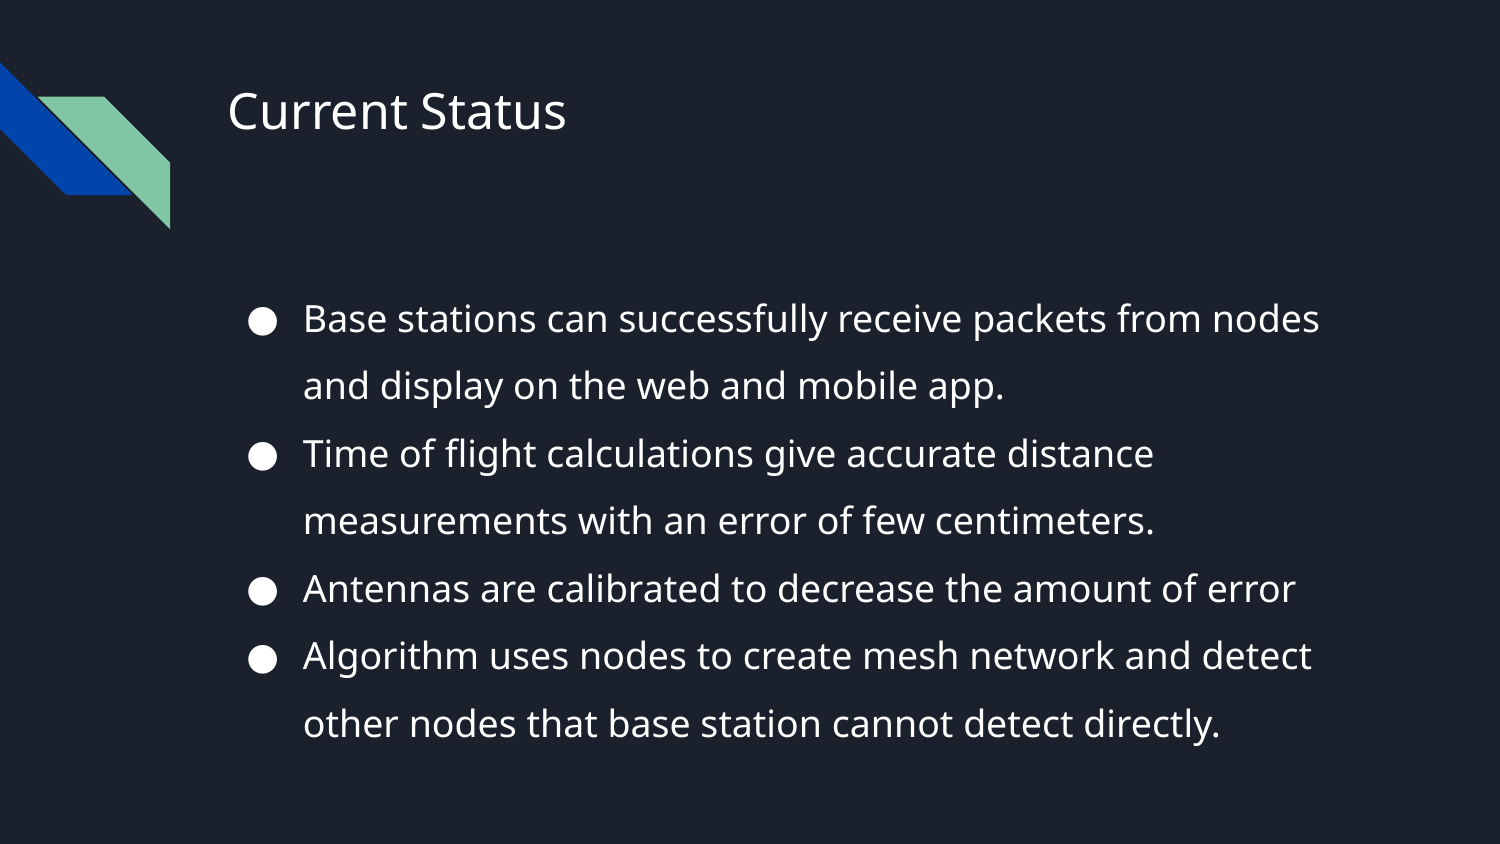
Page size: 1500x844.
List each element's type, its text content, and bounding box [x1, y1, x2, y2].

list Base stations can successfully receive packets from nodes and display on the web and mobile app. Time of flight calculations give accurate distance measurements with an error of few centimeters. Antennas are calibrated to decrease the amount of error Algorithm uses nodes to create mesh network and detect other nodes that base station cannot detect directly. [212, 257, 1368, 735]
title Current Status [212, 64, 1368, 215]
